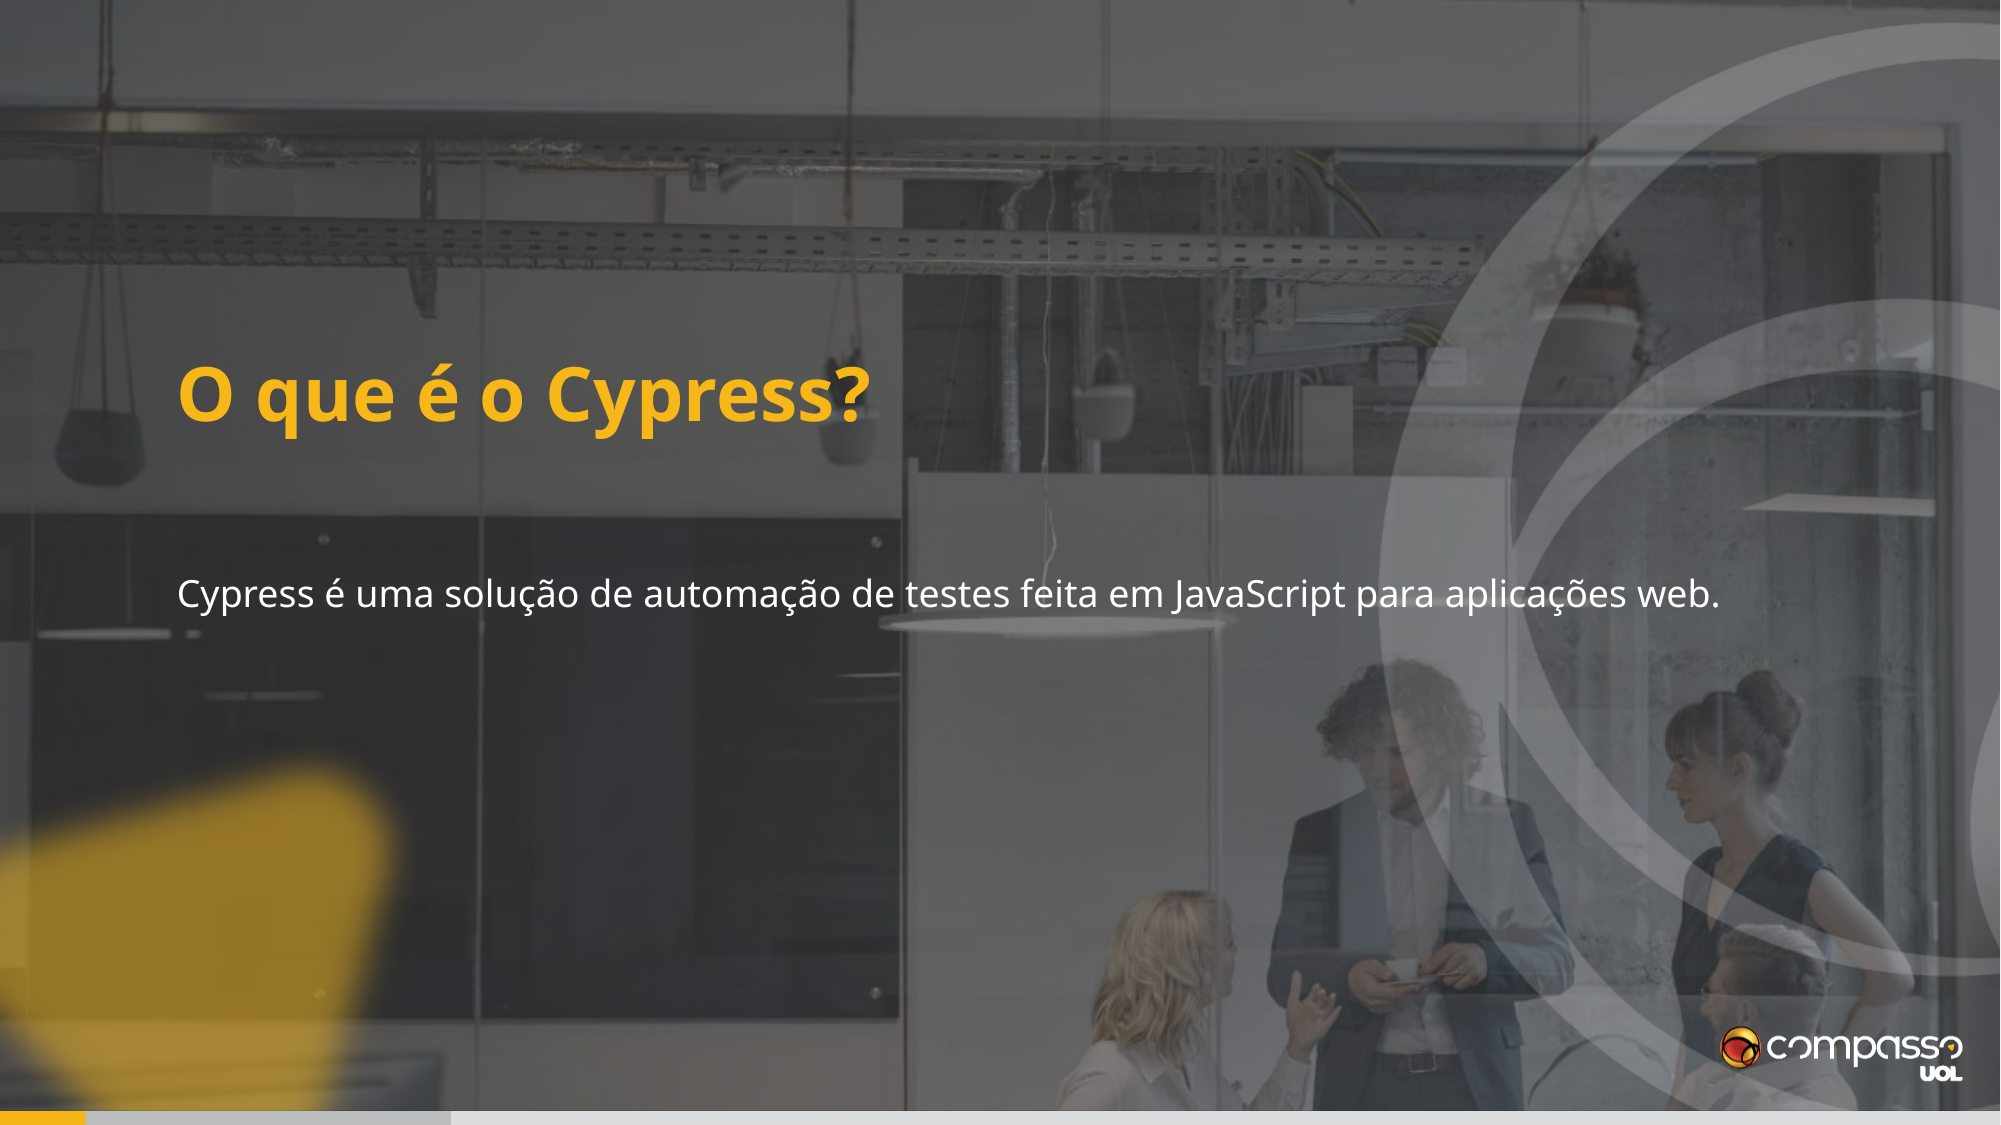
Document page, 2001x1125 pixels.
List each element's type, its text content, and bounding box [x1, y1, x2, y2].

list Cypress é uma solução de automação de testes feita em JavaScript para aplicações web. [162, 567, 1978, 670]
title O que é o Cypress? [162, 349, 1459, 525]
picture [0, 0, 2001, 1125]
